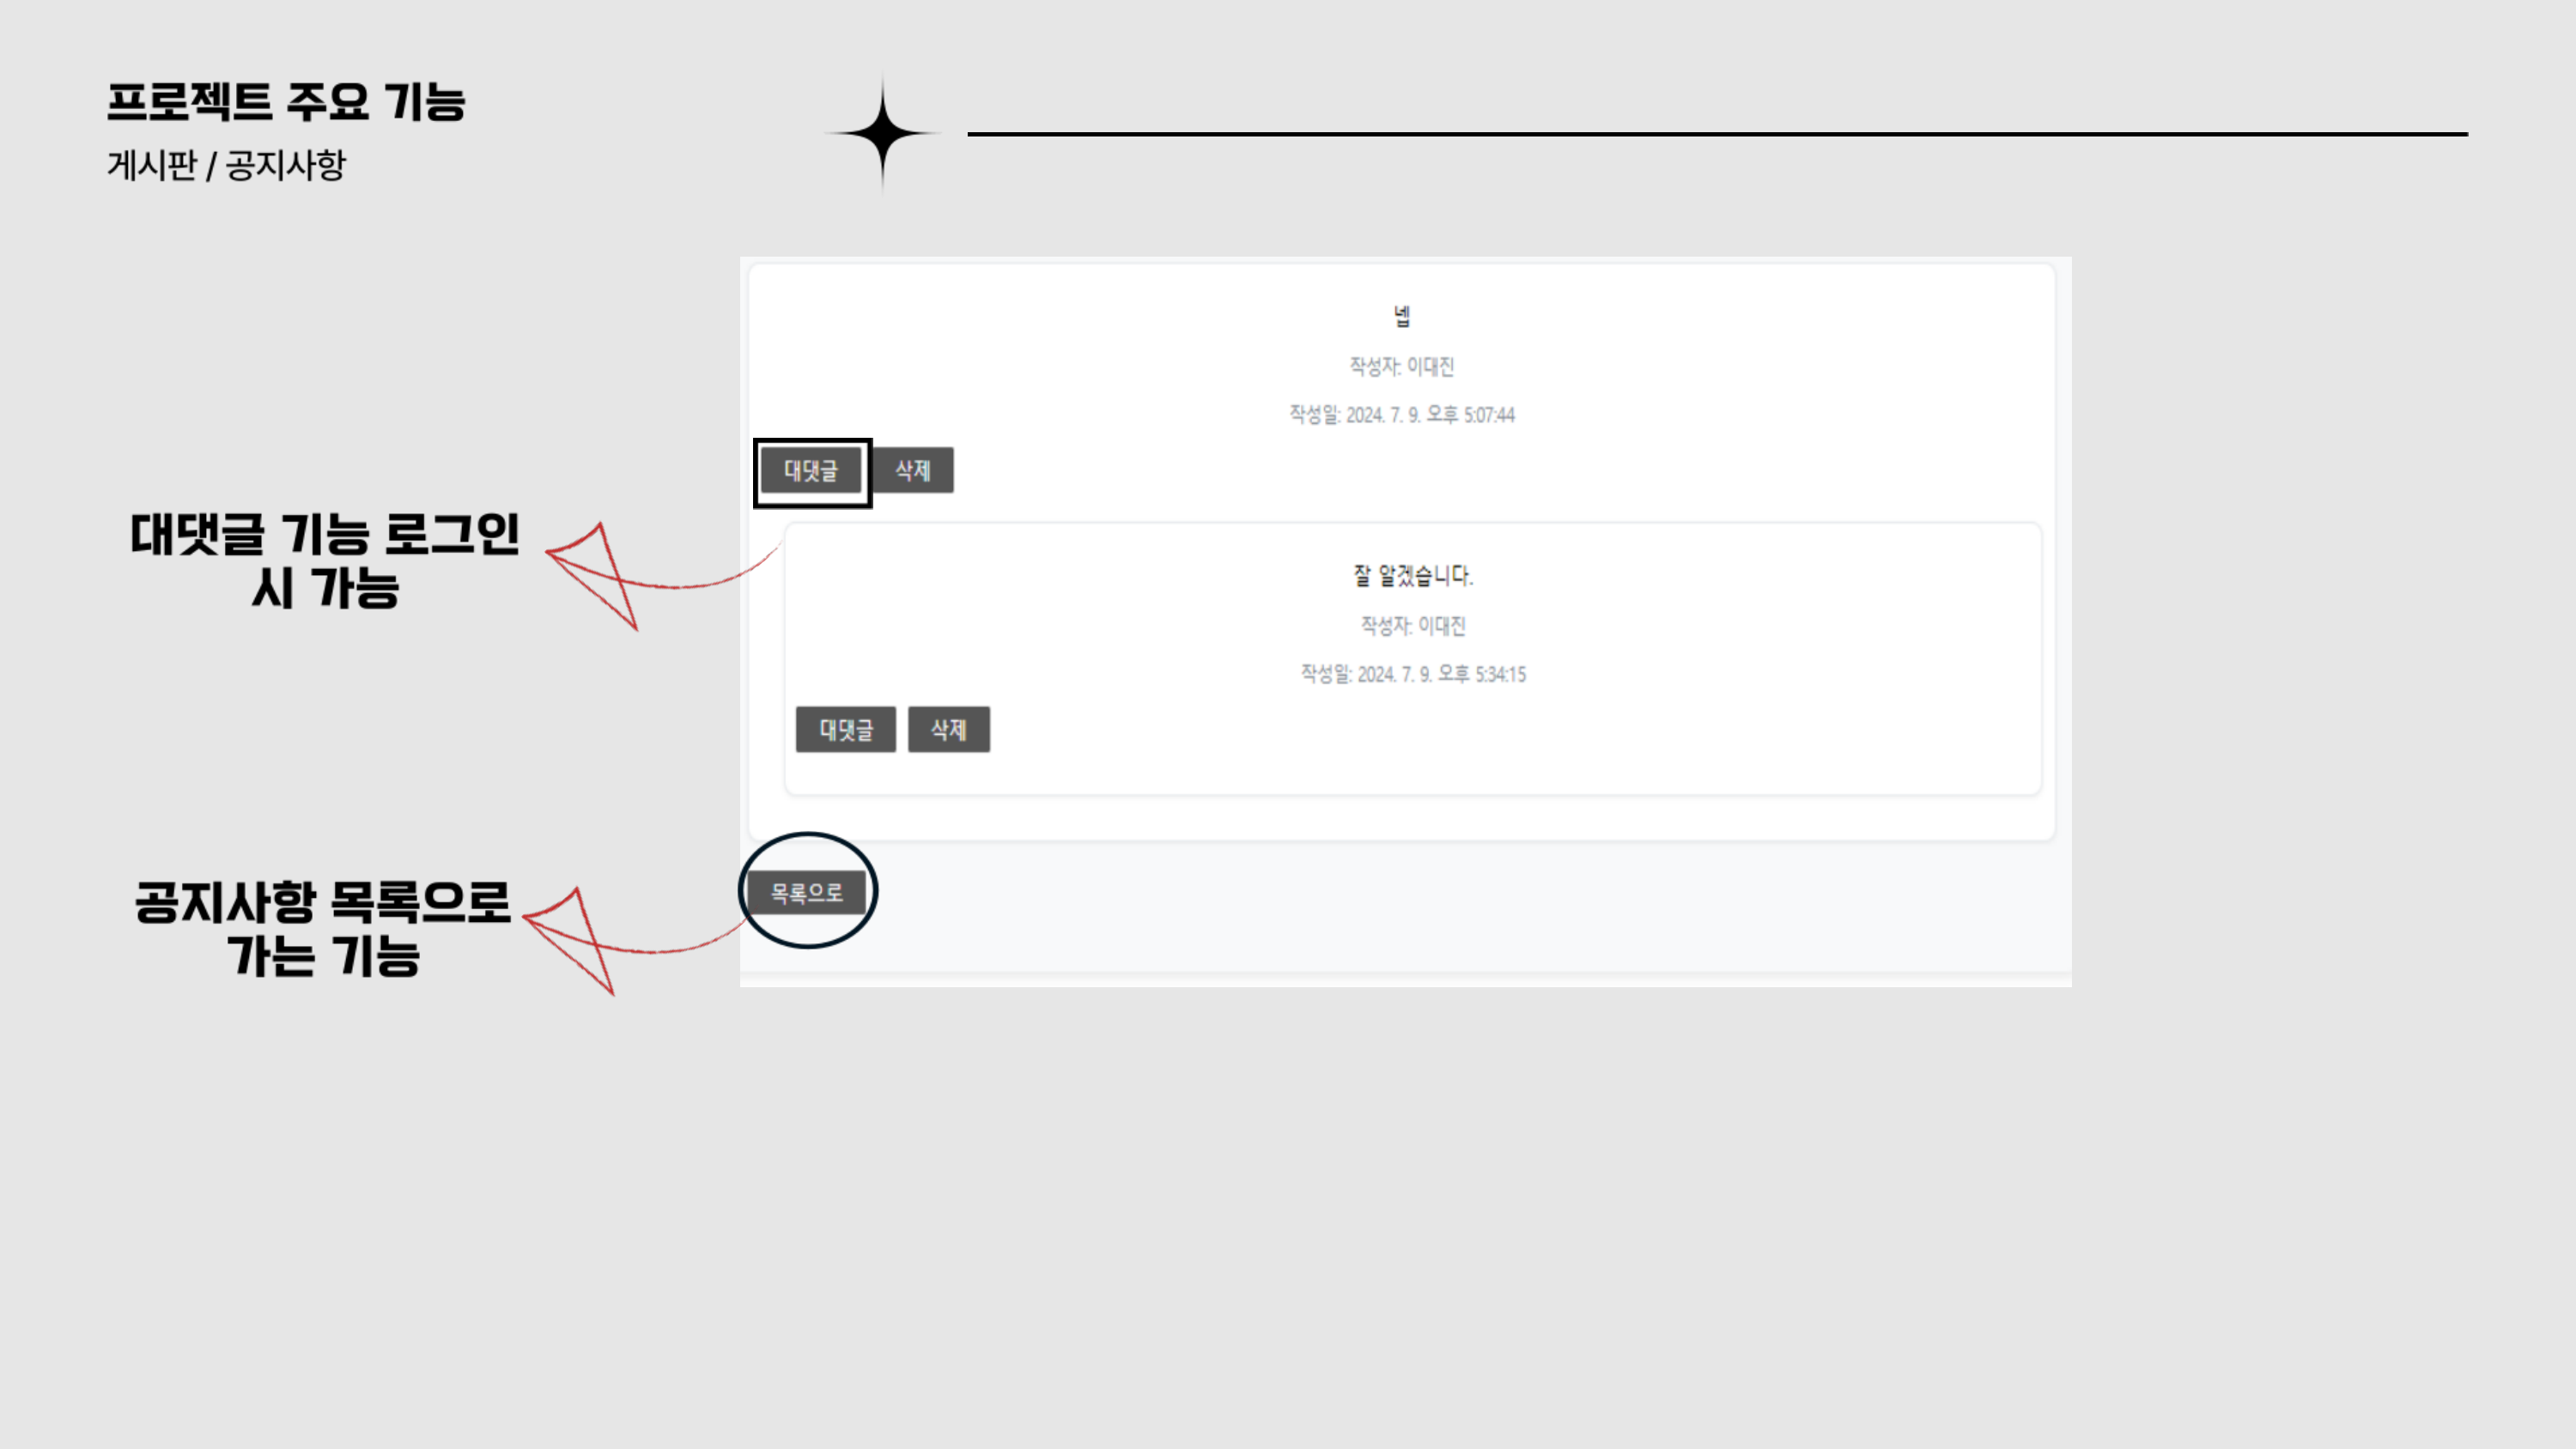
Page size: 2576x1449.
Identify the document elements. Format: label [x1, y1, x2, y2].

picture [69, 257, 2072, 1029]
picture [815, 65, 951, 201]
picture [967, 131, 2470, 136]
picture [94, 62, 505, 274]
